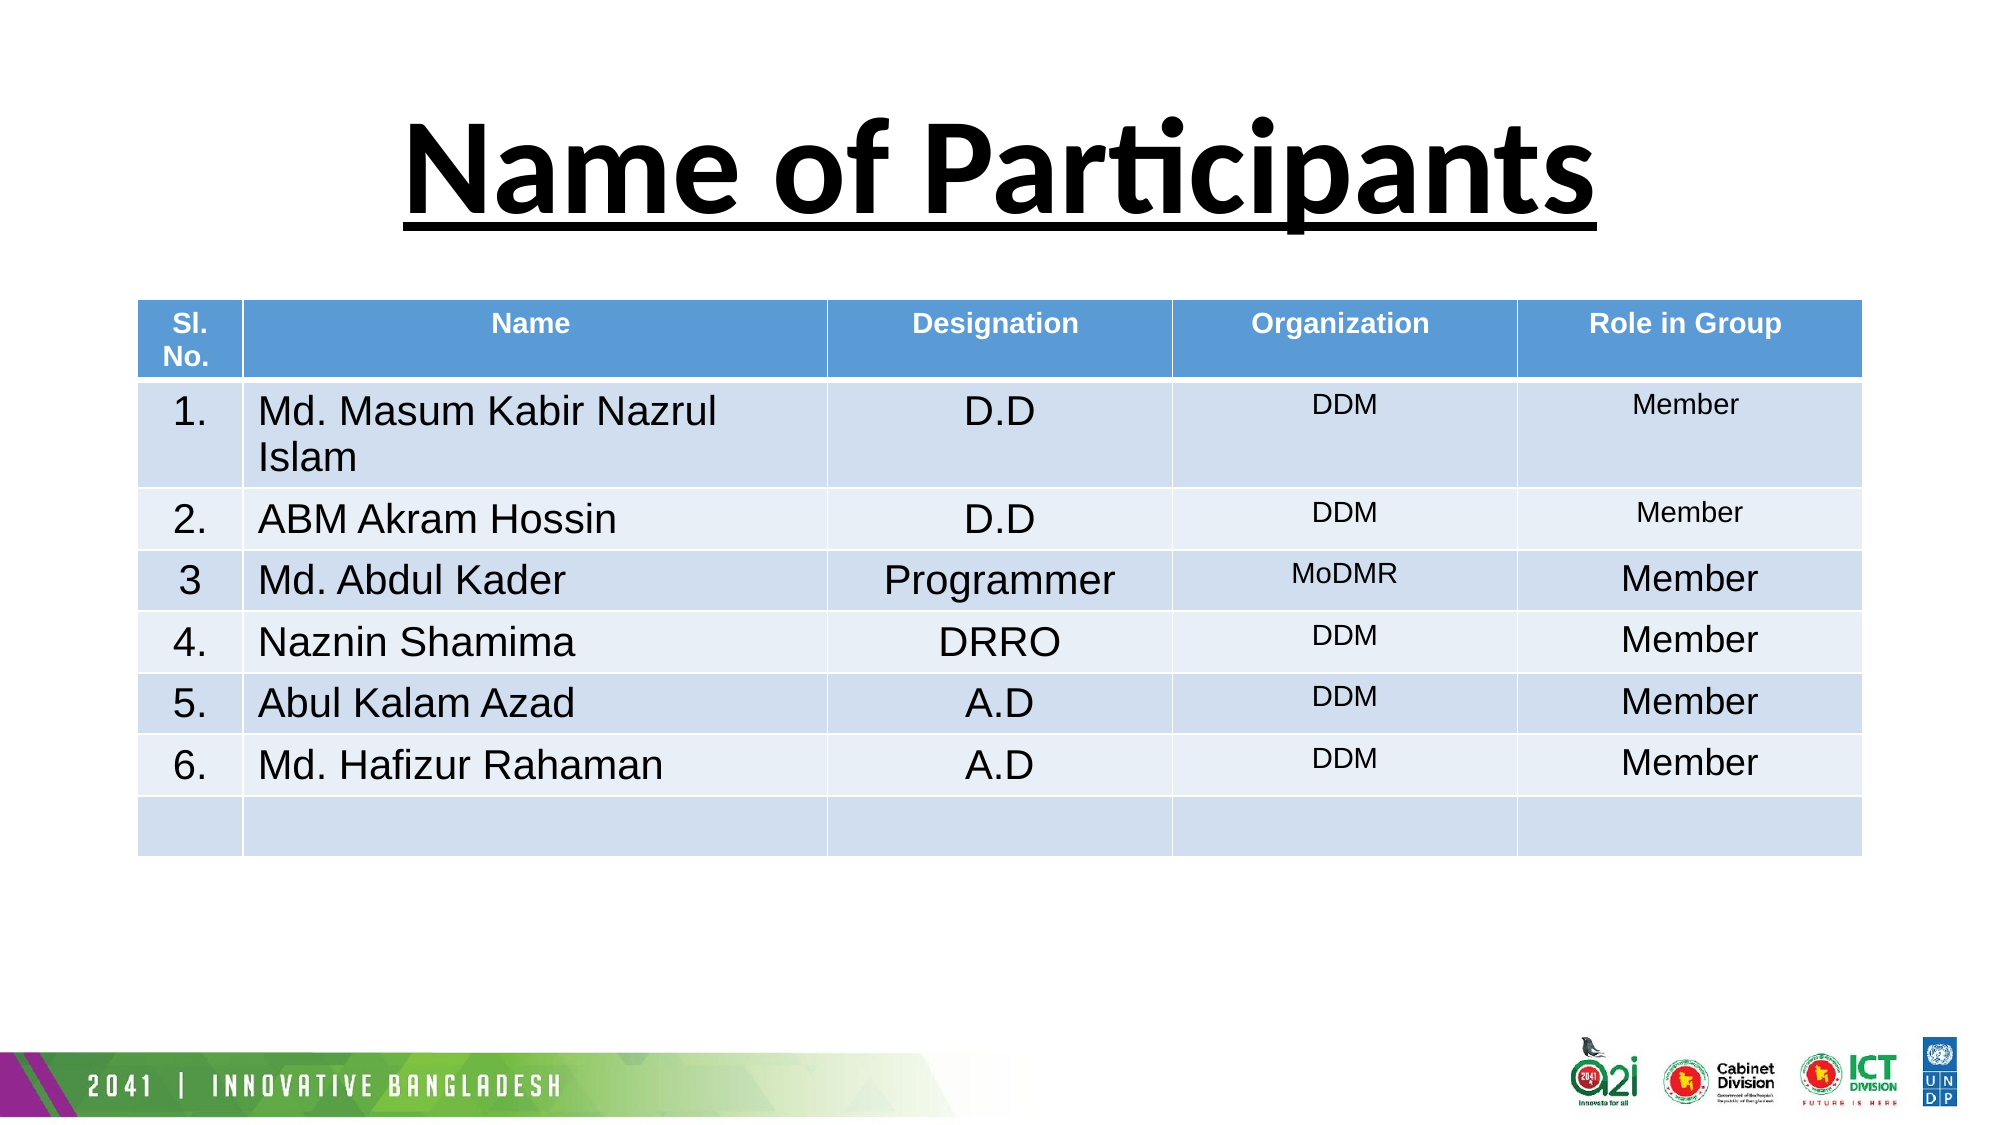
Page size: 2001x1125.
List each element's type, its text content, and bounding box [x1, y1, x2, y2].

table_cell Programmer [828, 551, 1172, 610]
table_cell Md. Hafizur Rahaman [244, 735, 827, 795]
table_cell DDM [1173, 489, 1517, 549]
table_cell A.D [828, 674, 1172, 733]
table_cell Member [1518, 489, 1862, 549]
table_cell DDM [1173, 383, 1517, 487]
table_header Sl. No. [138, 300, 242, 377]
table_cell Member [1518, 735, 1862, 795]
table_cell D.D [828, 489, 1172, 549]
table_cell DDM [1173, 612, 1517, 672]
table_cell [244, 797, 827, 856]
table_cell Member [1518, 674, 1862, 733]
table_cell Member [1518, 612, 1862, 672]
table_cell 3 [138, 551, 242, 610]
table_cell Naznin Shamima [244, 612, 827, 672]
table_cell ABM Akram Hossin [244, 489, 827, 549]
table_cell MoDMR [1173, 551, 1517, 610]
table_cell 2. [138, 489, 242, 549]
table_cell Member [1518, 551, 1862, 610]
table_cell [1518, 797, 1862, 856]
table_cell Abul Kalam Azad [244, 674, 827, 733]
table_cell DDM [1173, 735, 1517, 795]
table_cell [828, 797, 1172, 856]
table_header Role in Group [1518, 300, 1862, 377]
table_cell Member [1518, 383, 1862, 487]
table_cell DDM [1173, 674, 1517, 733]
table_header Designation [828, 300, 1172, 377]
table_cell A.D [828, 735, 1172, 795]
table_cell [1173, 797, 1517, 856]
table_cell D.D [828, 383, 1172, 487]
table_header Name [244, 300, 827, 377]
picture [0, 0, 2001, 1125]
table_cell 6. [138, 735, 242, 795]
title Name of Participants [137, 59, 1863, 278]
table_cell DRRO [828, 612, 1172, 672]
table_cell Md. Masum Kabir Nazrul Islam [244, 383, 827, 487]
table_header Organization [1173, 300, 1517, 377]
table_cell 5. [138, 674, 242, 733]
table_cell 1. [138, 383, 242, 487]
table_cell Md. Abdul Kader [244, 551, 827, 610]
table_cell 4. [138, 612, 242, 672]
table_cell [138, 797, 242, 856]
